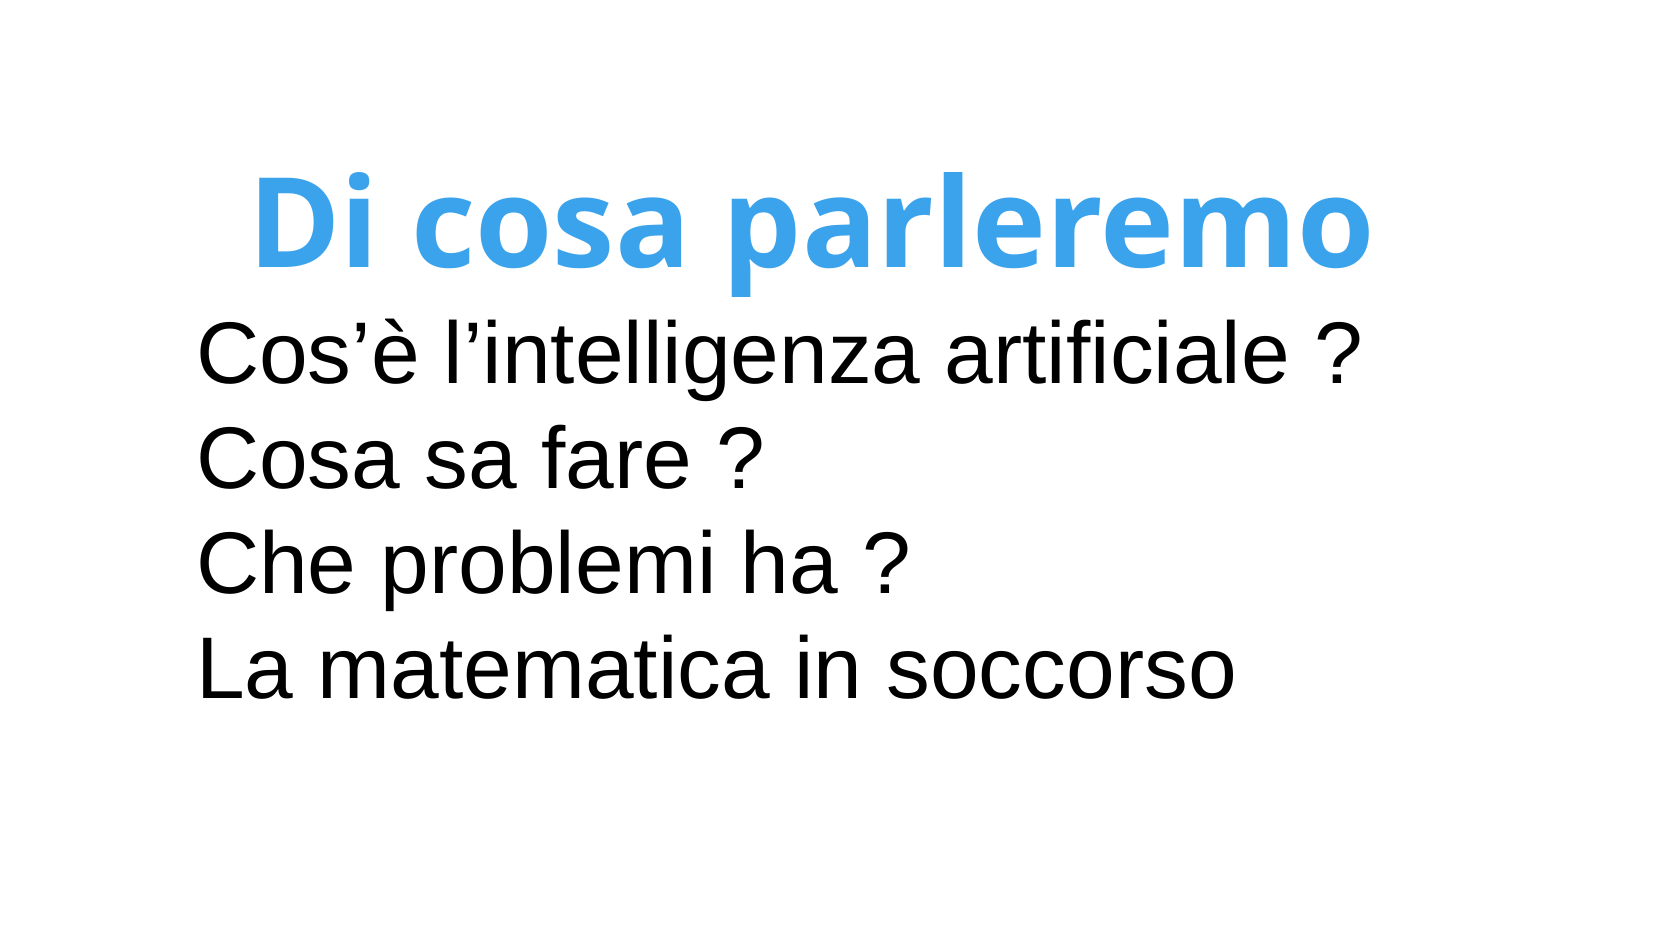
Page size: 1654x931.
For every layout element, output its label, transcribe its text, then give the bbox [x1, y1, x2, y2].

subtitle Cos’è l’intelligenza artificiale ? Cosa sa fare ? Che problemi ha ? La matematica in soccorso [147, 236, 1476, 776]
title Di cosa parleremo [147, 140, 1476, 236]
